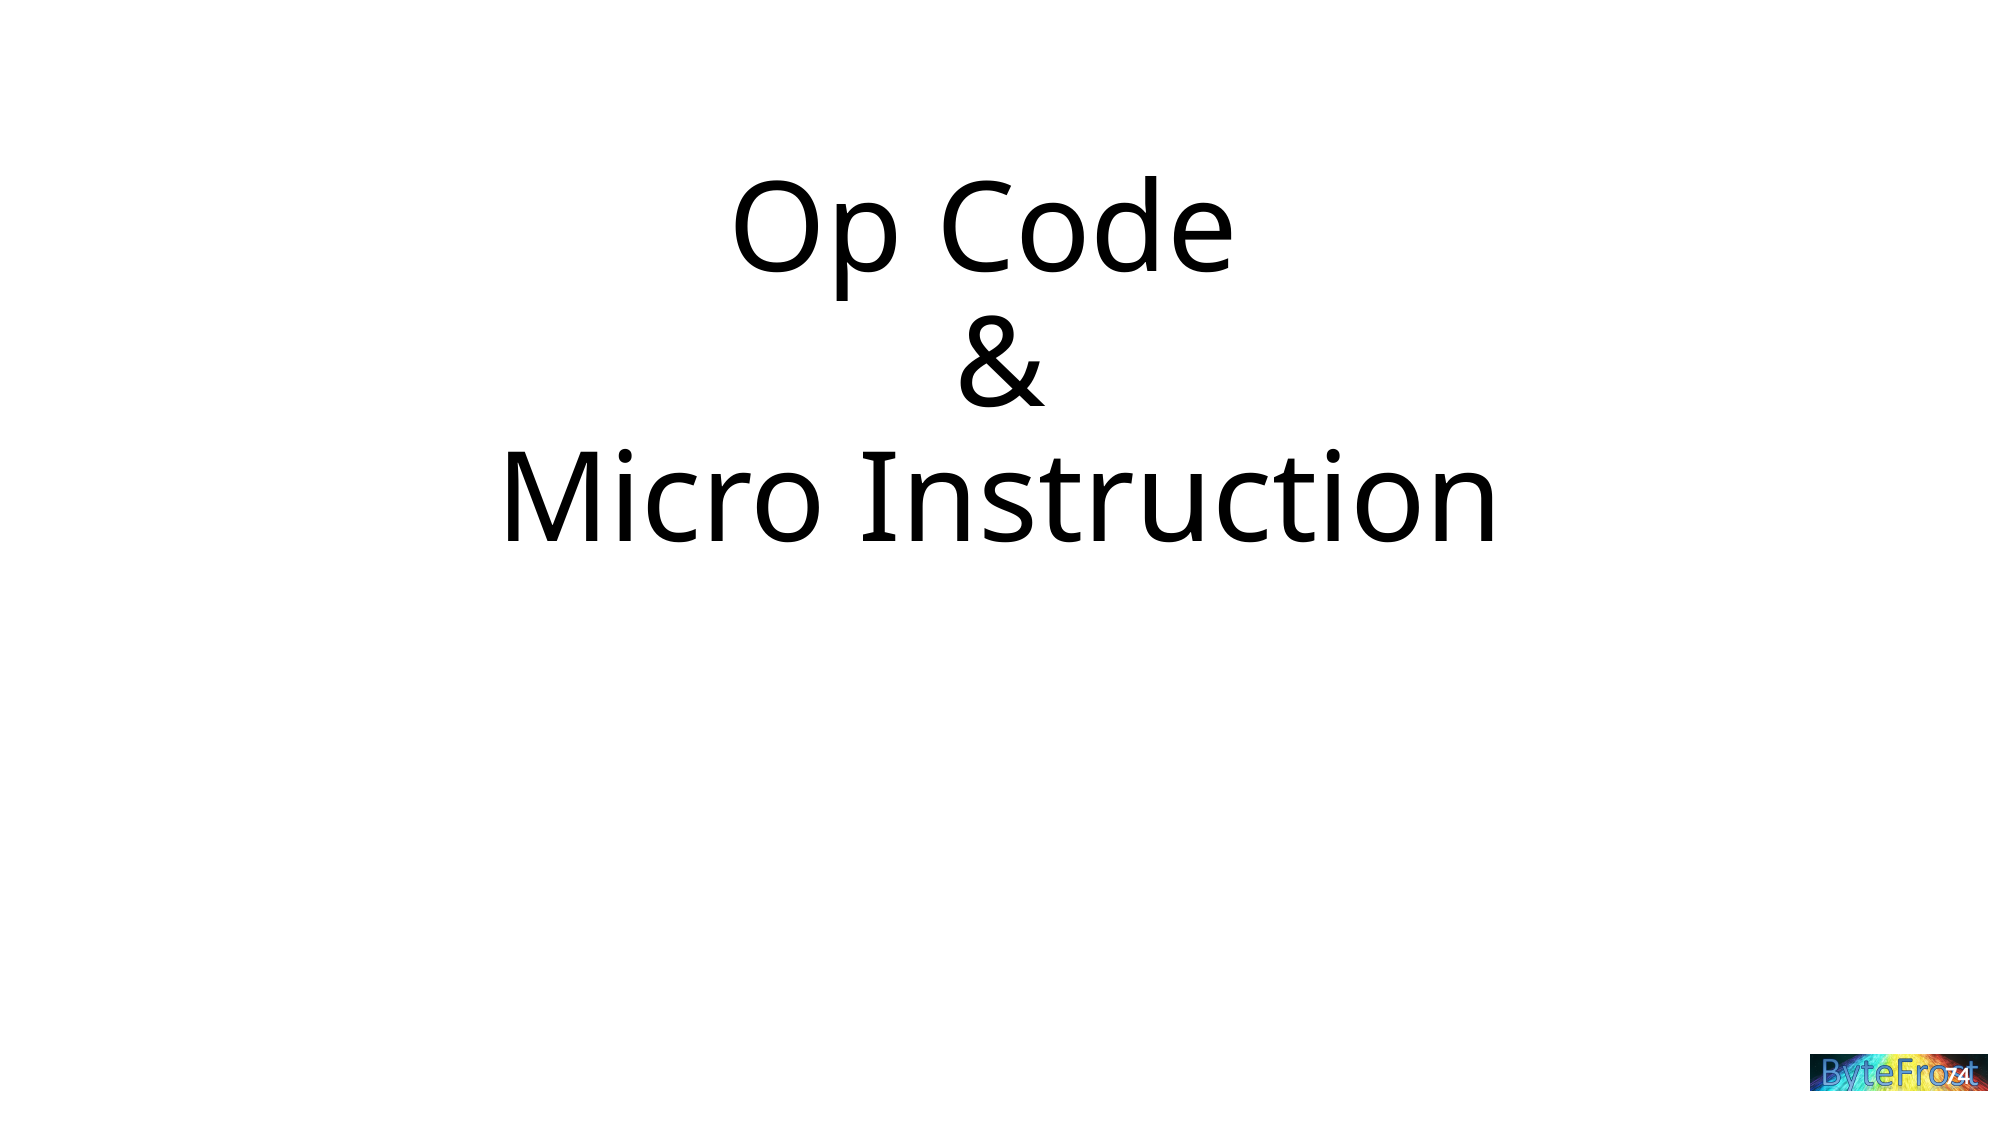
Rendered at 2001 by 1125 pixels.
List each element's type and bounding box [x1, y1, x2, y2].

text_box [1535, 1044, 2000, 1125]
picture [1810, 1054, 1988, 1091]
title [249, 184, 1750, 576]
